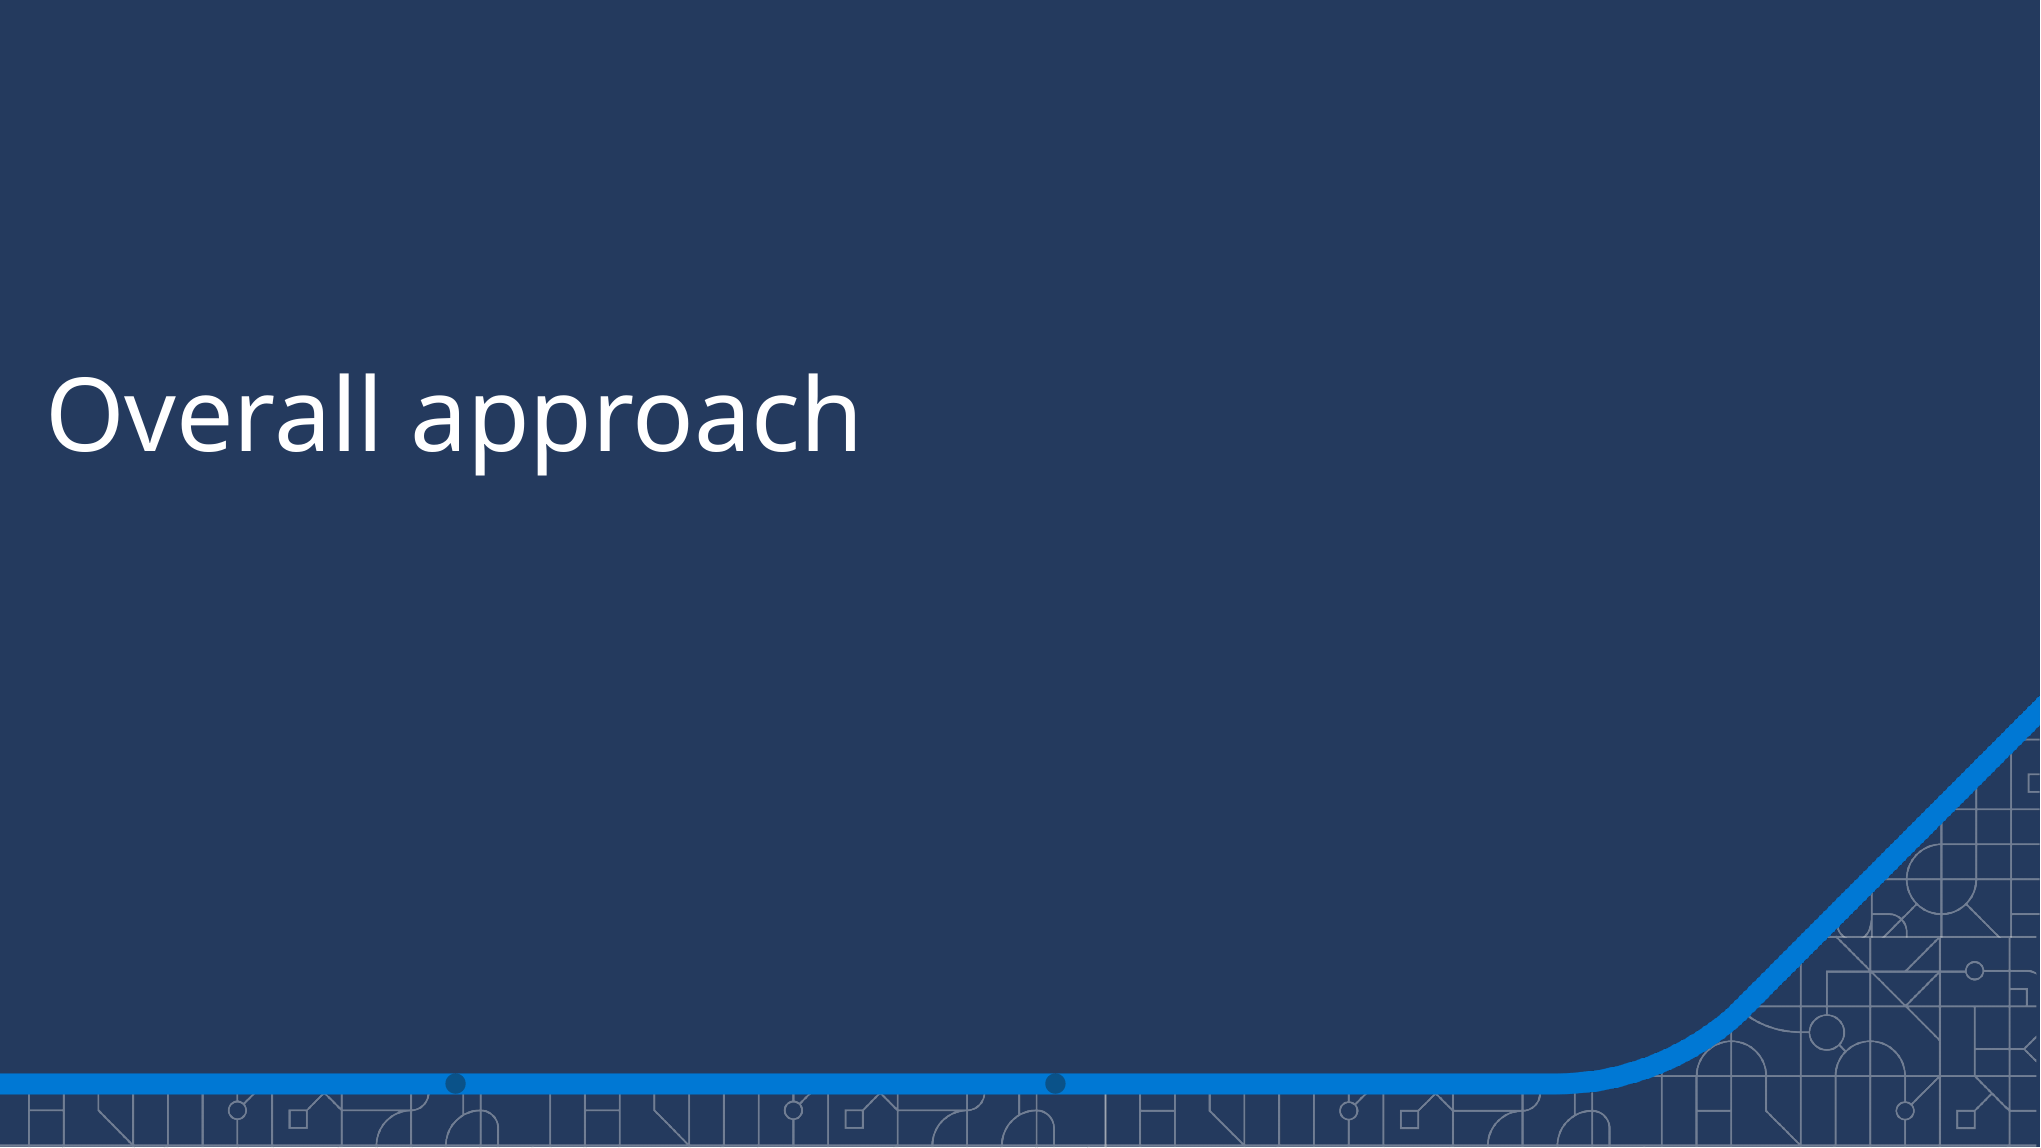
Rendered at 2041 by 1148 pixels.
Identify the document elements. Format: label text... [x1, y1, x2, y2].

picture [0, 670, 2040, 1148]
title Overall approach [45, 348, 1996, 571]
